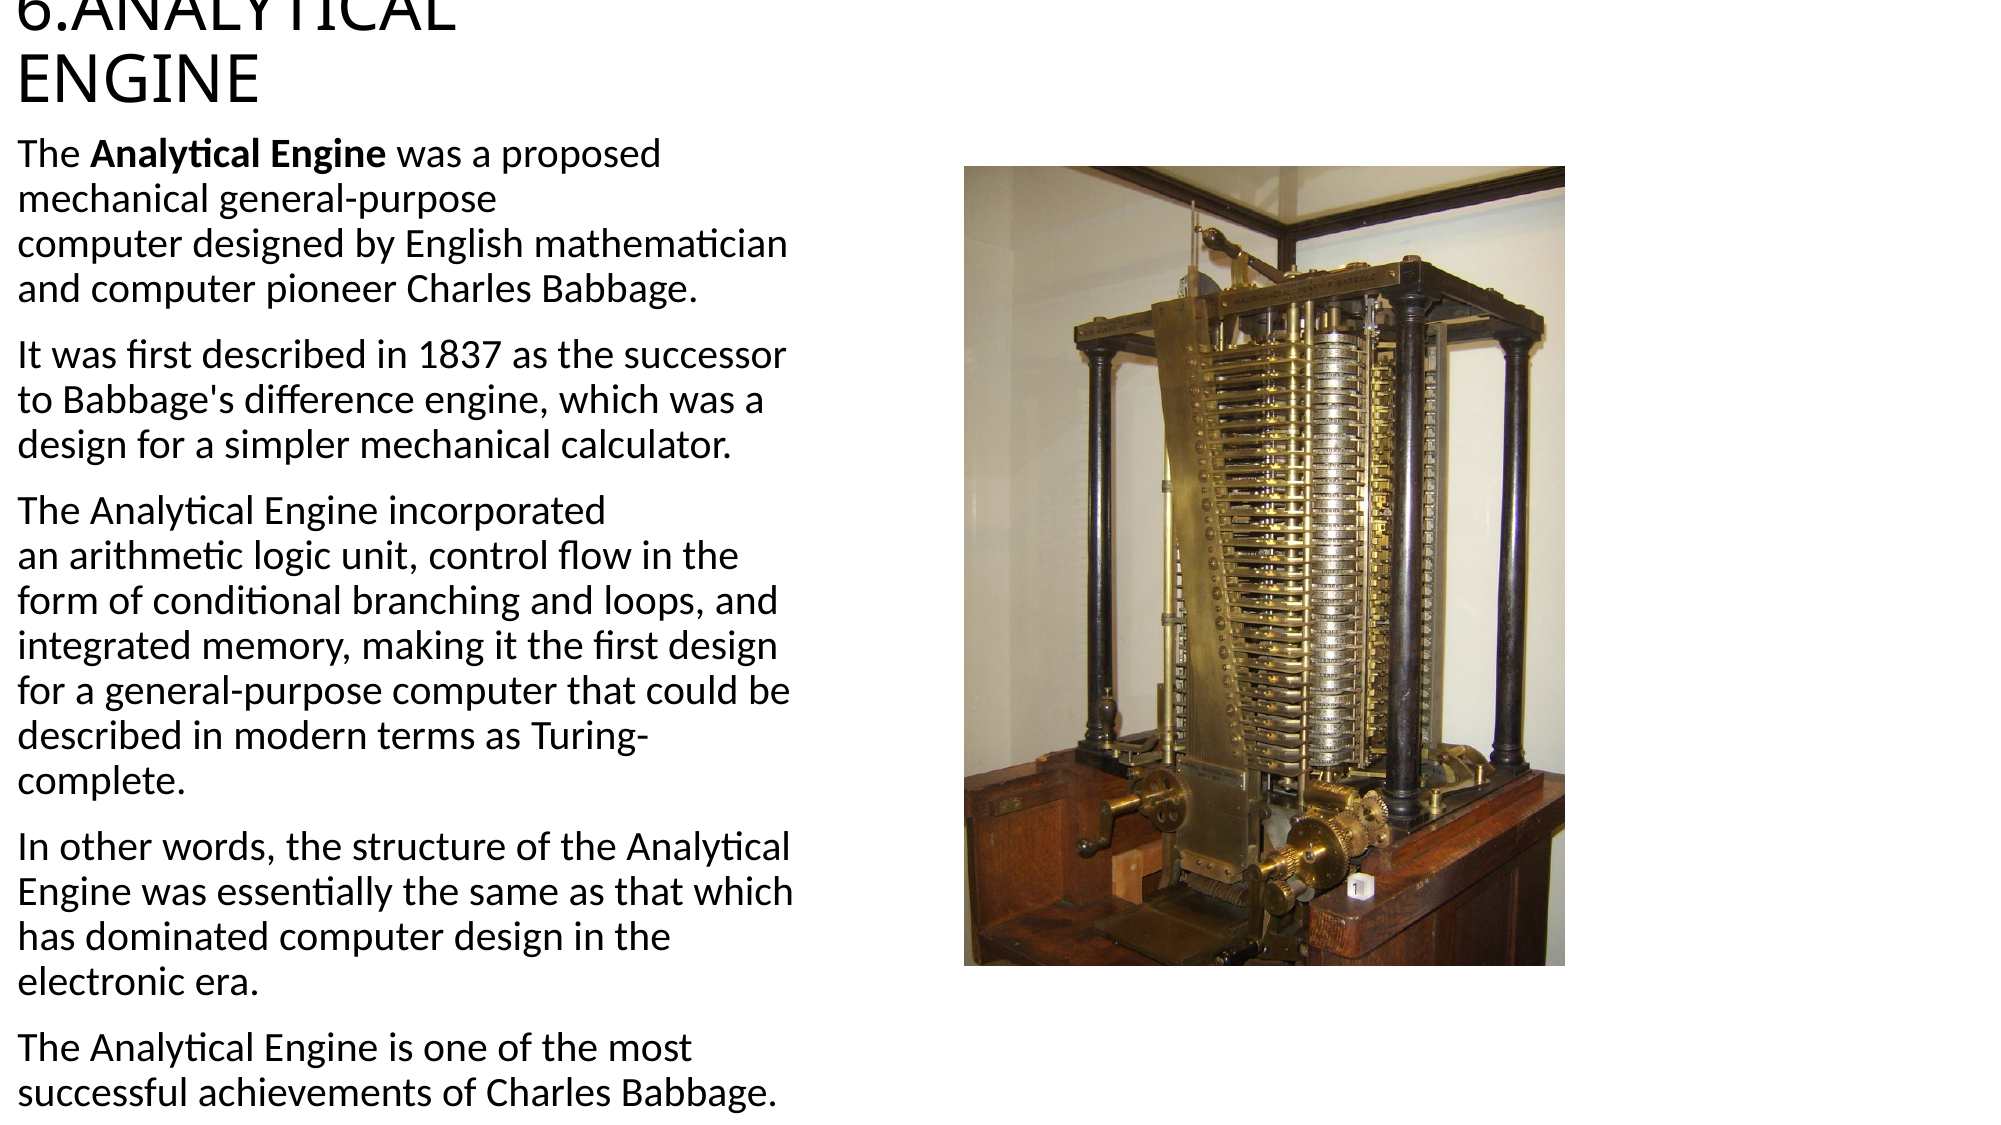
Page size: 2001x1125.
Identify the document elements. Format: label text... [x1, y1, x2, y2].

list The Analytical Engine was a proposed mechanical general-purpose computer designed by English mathematician and computer pioneer Charles Babbage. It was first described in 1837 as the successor to Babbage's difference engine, which was a design for a simpler mechanical calculator. The Analytical Engine incorporated an arithmetic logic unit, control flow in the form of conditional branching and loops, and integrated memory, making it the first design for a general-purpose computer that could be described in modern terms as Turing-complete. In other words, the structure of the Analytical Engine was essentially the same as that which has dominated computer design in the electronic era. The Analytical Engine is one of the most successful achievements of Charles Babbage. [2, 124, 820, 1125]
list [964, 166, 1565, 966]
title 6.ANALYTICAL ENGINE [0, 0, 646, 125]
